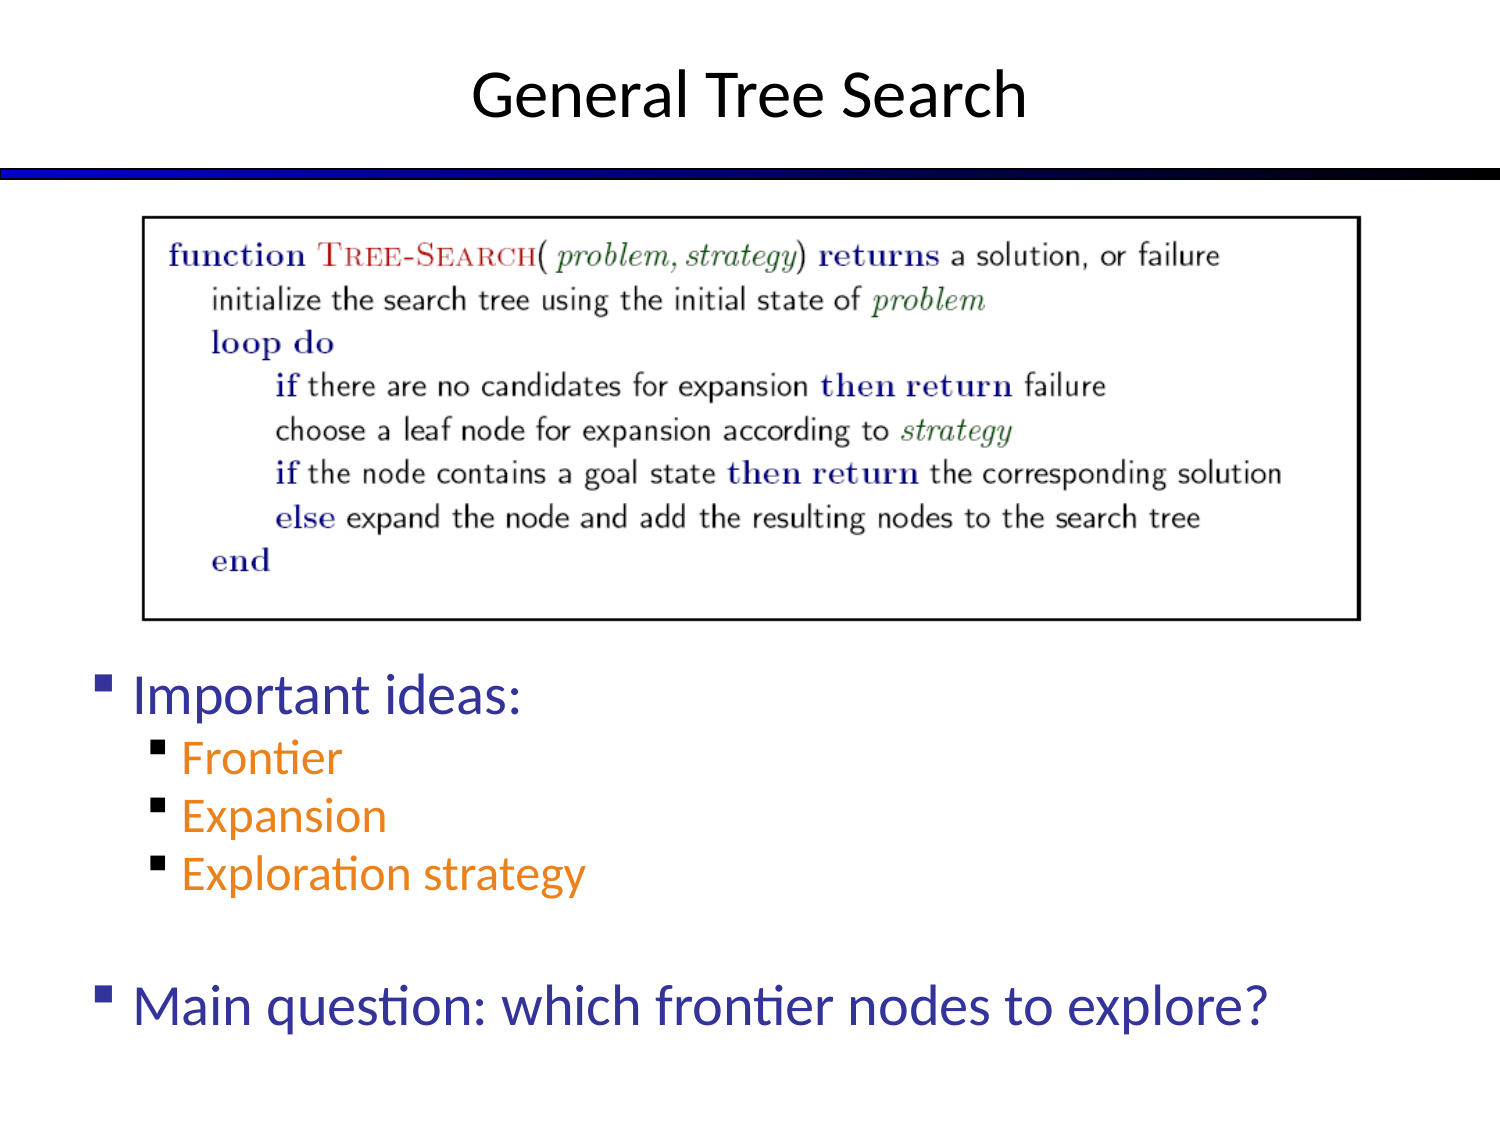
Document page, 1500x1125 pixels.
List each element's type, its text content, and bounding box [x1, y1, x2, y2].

list Important ideas: Frontier Expansion Exploration strategy Main question: which frontier nodes to explore? [74, 662, 1426, 1051]
picture [137, 212, 1363, 622]
title General Tree Search [0, 0, 1500, 184]
